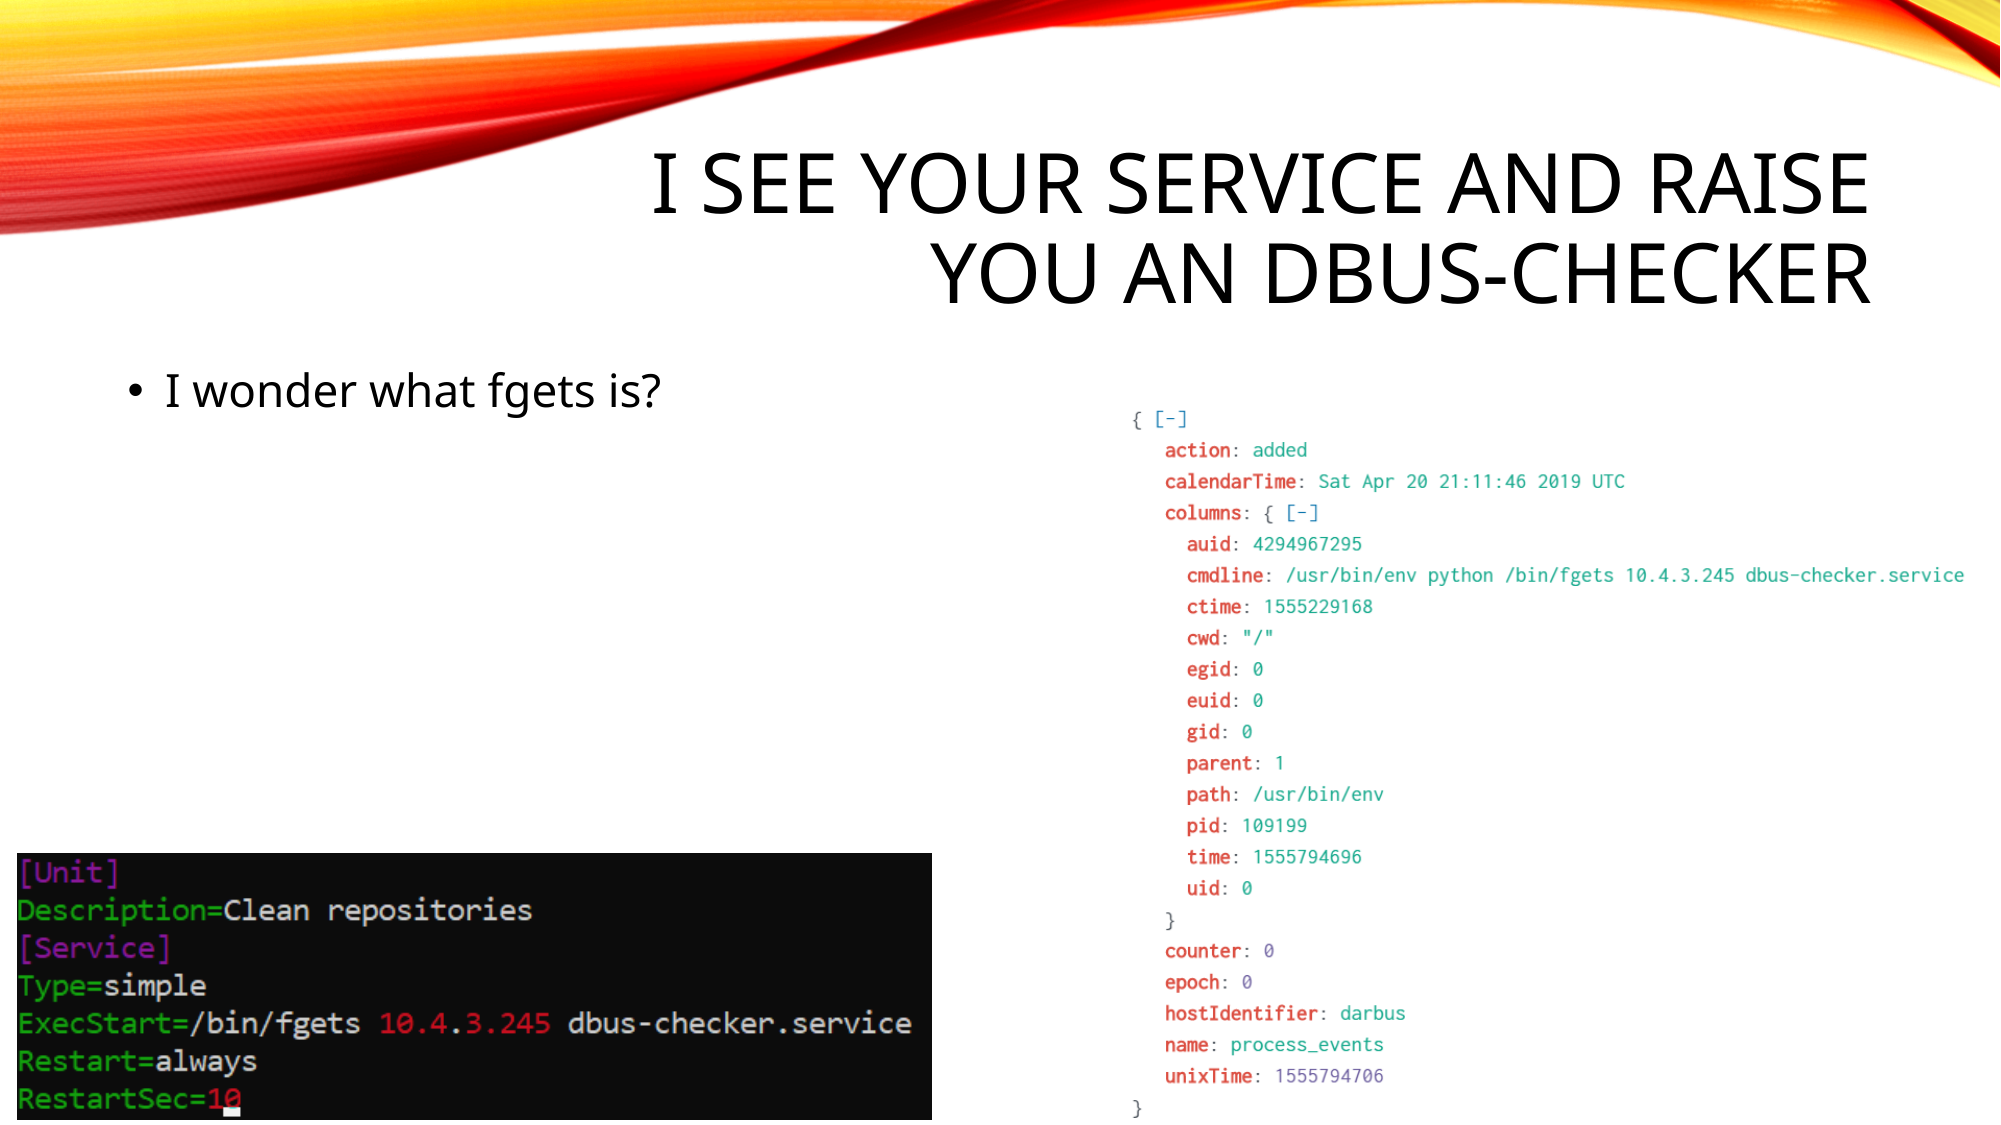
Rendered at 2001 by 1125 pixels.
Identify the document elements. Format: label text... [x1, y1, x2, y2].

picture [17, 853, 933, 1120]
picture [0, 0, 2000, 237]
list I wonder what fgets is? [112, 360, 1888, 1021]
picture [1116, 404, 1983, 1120]
title I see your service and raise you an dbus-checker [474, 125, 1888, 338]
